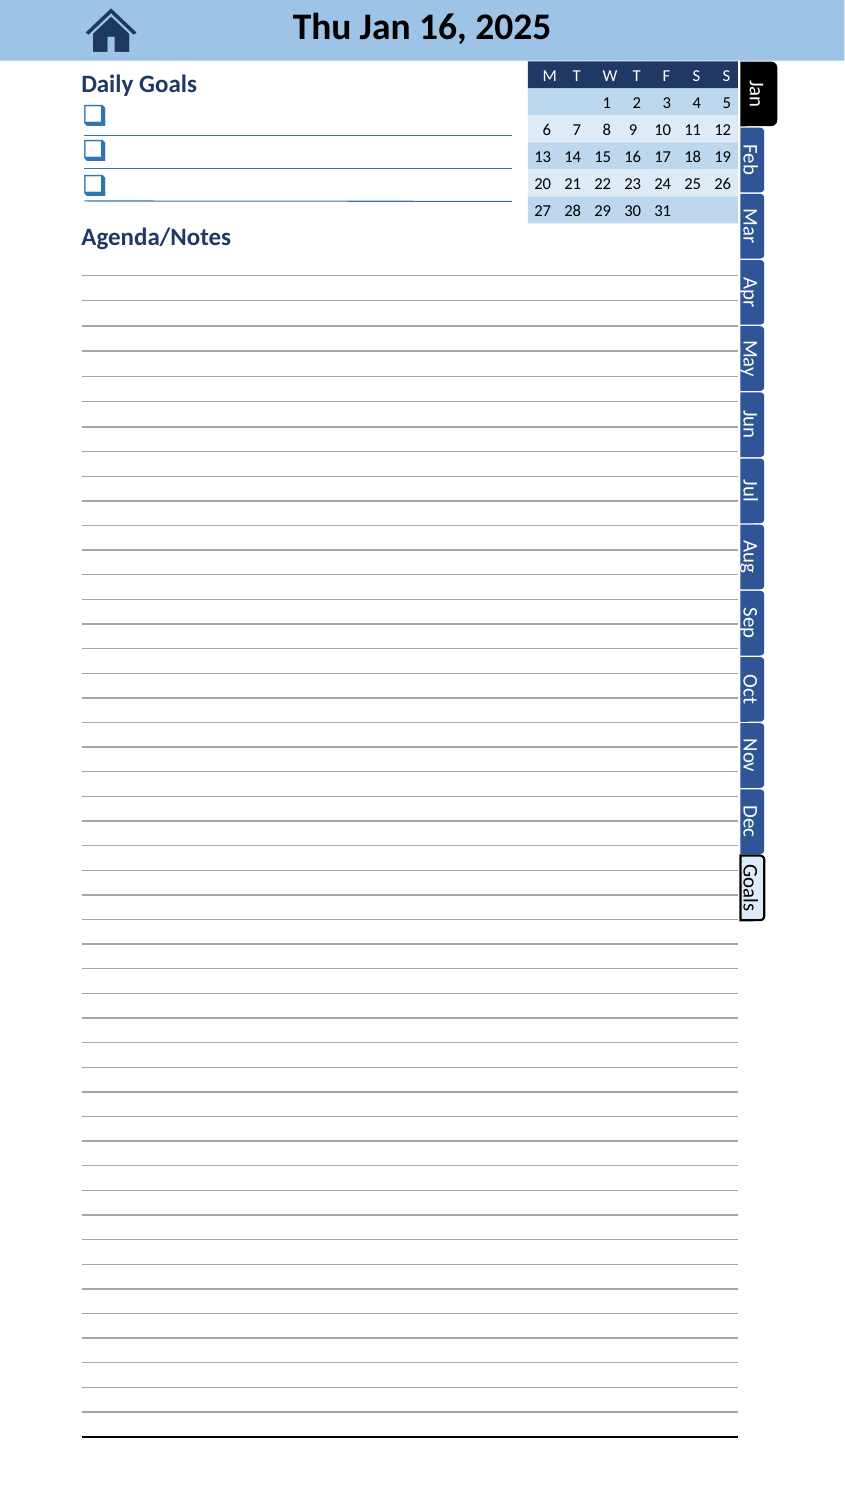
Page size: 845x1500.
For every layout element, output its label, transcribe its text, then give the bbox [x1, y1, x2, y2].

list Thu Jan 16, 2025 [190, 0, 655, 61]
picture [82, 1, 140, 59]
